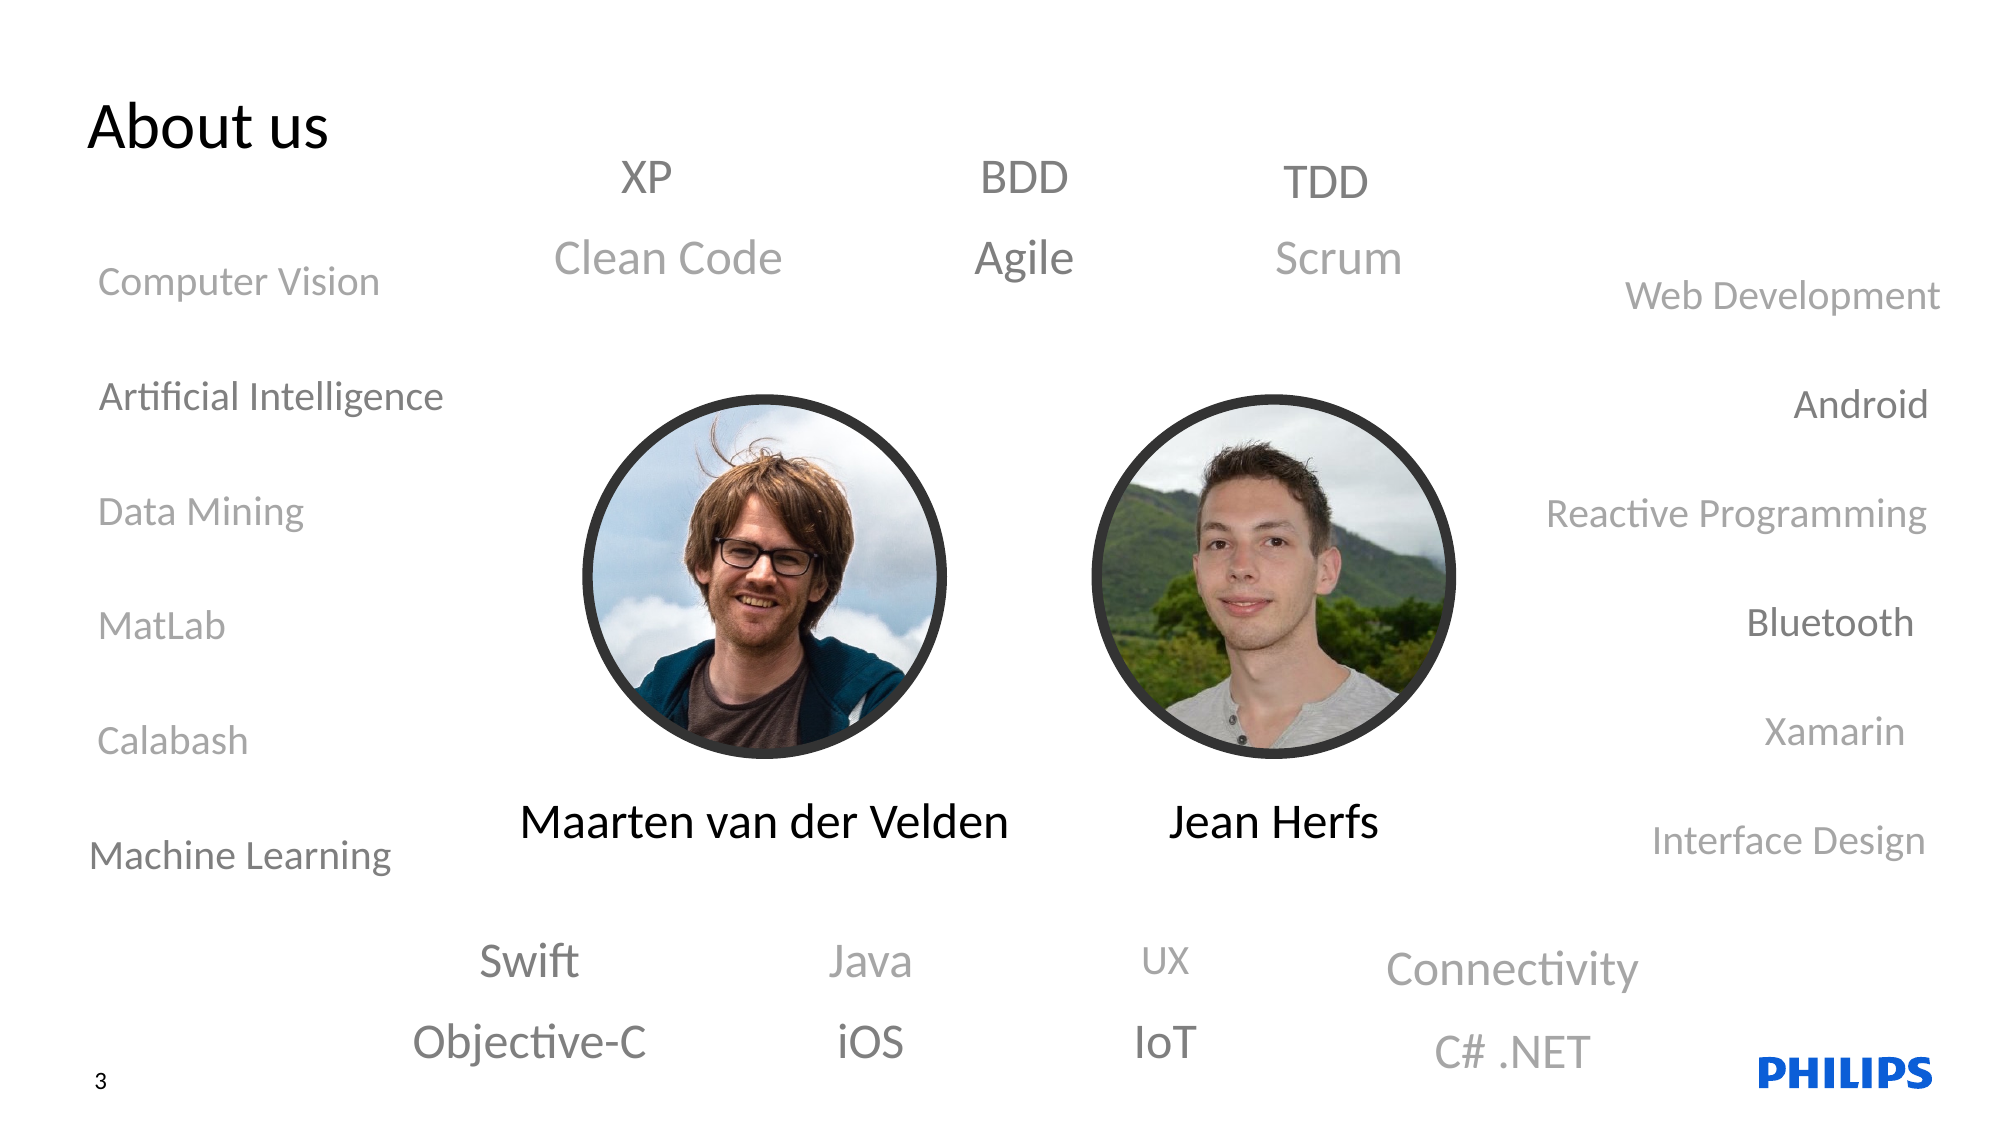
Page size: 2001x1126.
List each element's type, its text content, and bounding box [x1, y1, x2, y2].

text_box Machine Learning [73, 820, 407, 885]
text_box MatLab [82, 590, 242, 656]
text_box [395, 920, 1657, 1087]
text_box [537, 135, 1420, 294]
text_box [488, 399, 1487, 858]
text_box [1528, 259, 1960, 872]
text_box Calabash [82, 705, 265, 771]
text_box Computer Vision [83, 246, 396, 312]
list About us [87, 82, 1889, 244]
text_box Artificial Intelligence [84, 361, 460, 426]
text_box Data Mining [83, 475, 320, 541]
